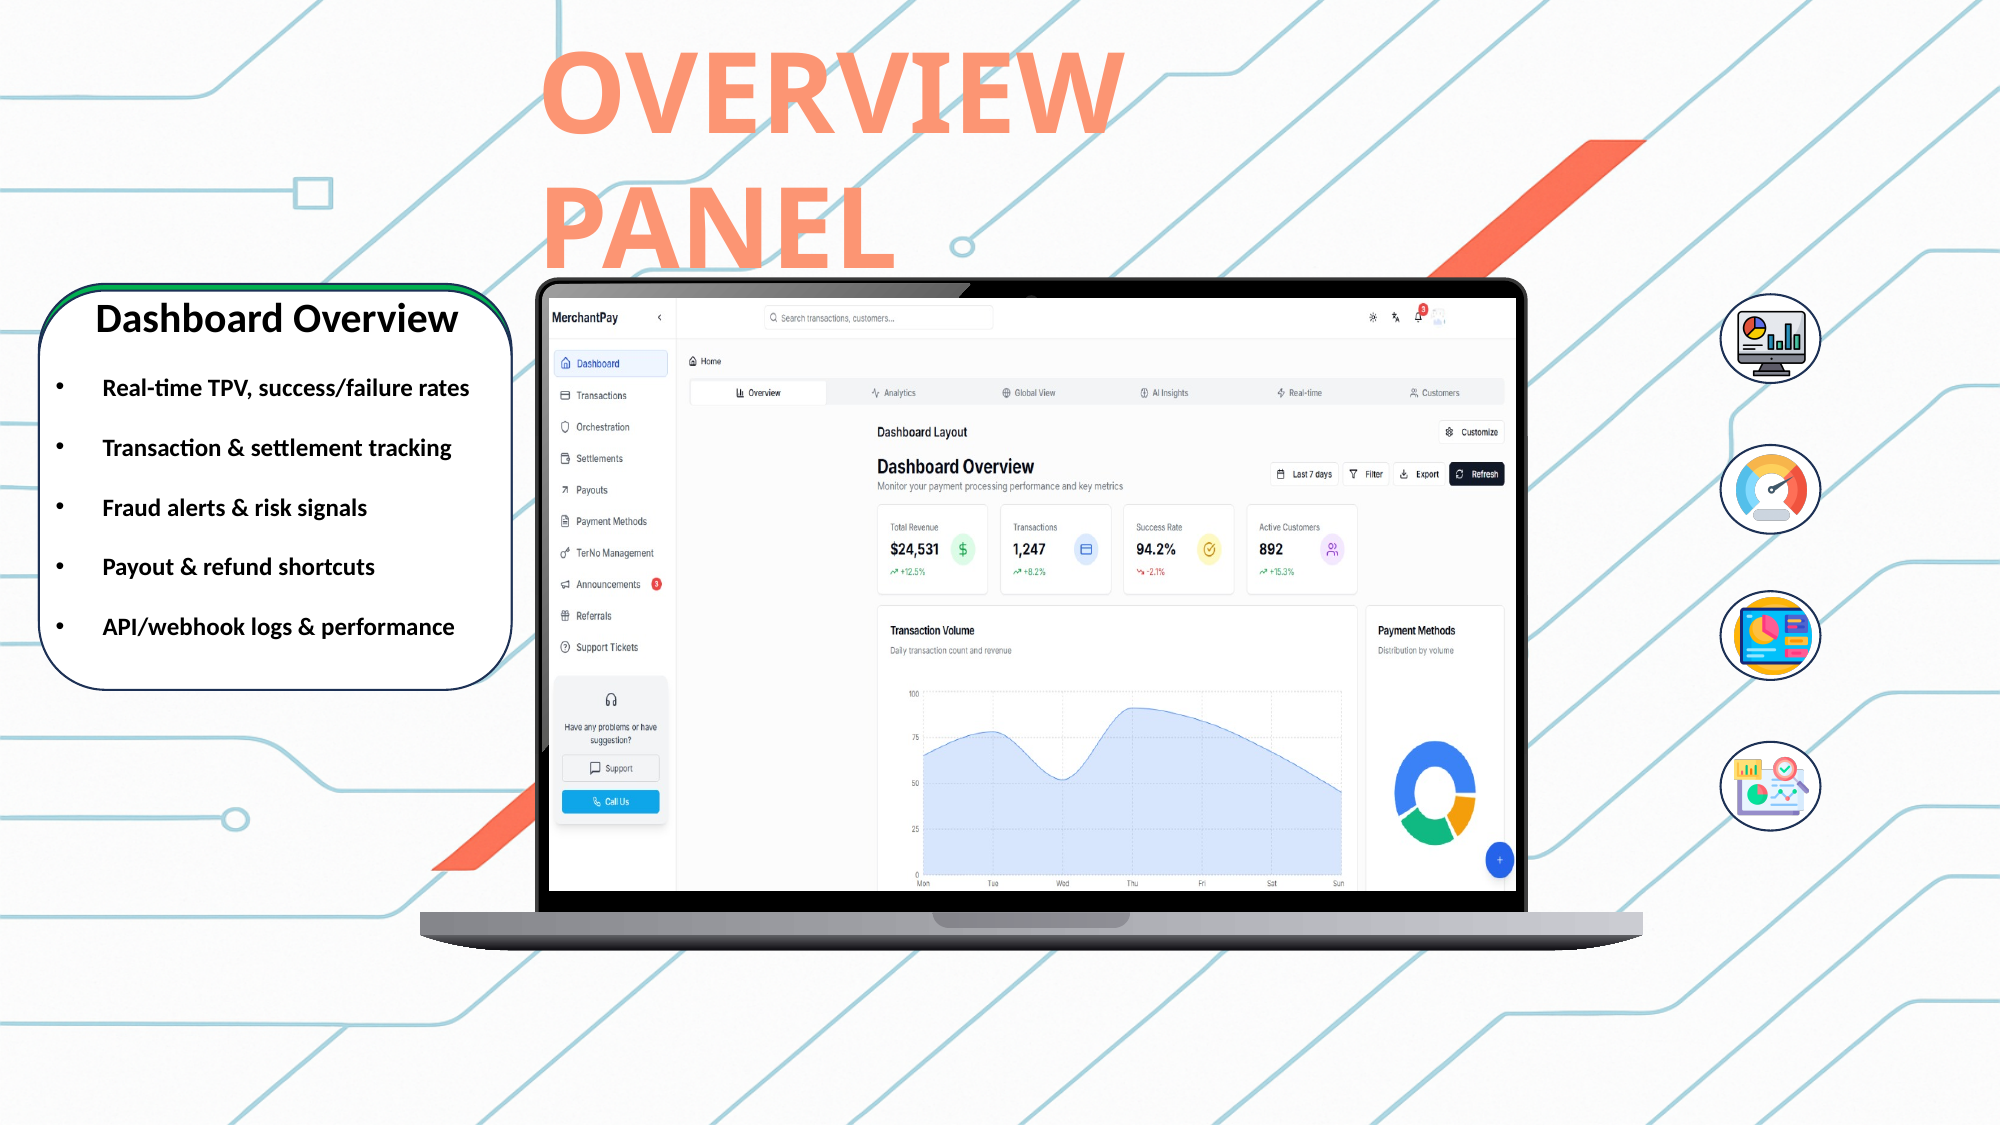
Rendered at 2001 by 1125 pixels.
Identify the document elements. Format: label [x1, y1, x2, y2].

picture [0, 0, 2000, 1125]
text_box [419, 277, 1643, 951]
text_box [38, 283, 512, 690]
text_box [1720, 294, 1821, 831]
